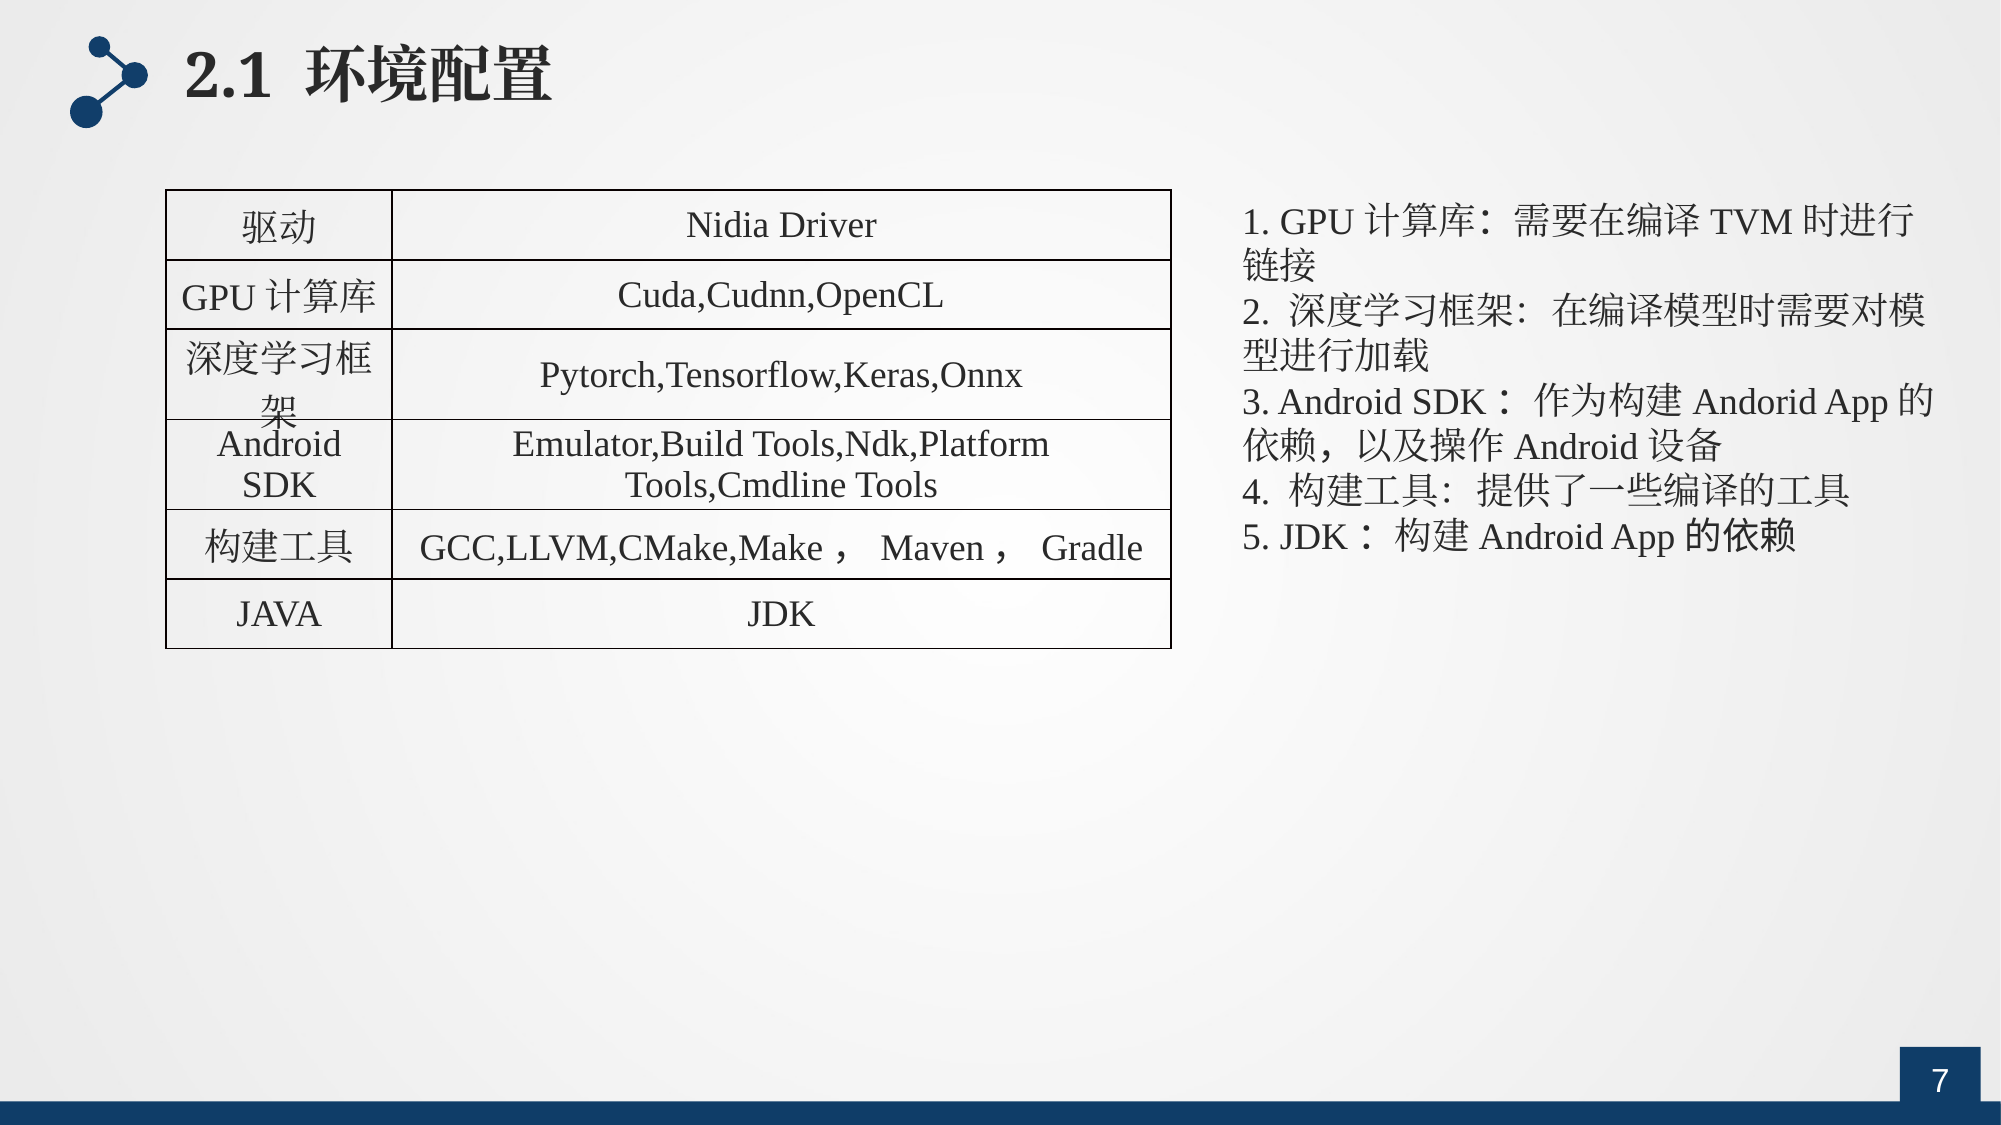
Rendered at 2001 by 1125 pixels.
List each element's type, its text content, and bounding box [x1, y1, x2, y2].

text_box [70, 36, 148, 129]
table_cell JAVA [167, 580, 391, 648]
table_cell Cuda,Cudnn,OpenCL [393, 261, 1170, 328]
text_box 2.1 环境配置 [170, 27, 570, 118]
text_box 1. GPU计算库：需要在编译TVM时进行链接 2. 深度学习框架：在编译模型时需要对模型进行加载 3. Android SDK：作为构建Andorid App的依赖，以及操作Android设备 4. 构建工具：提供了一些编译的工具 5. JDK：构建Android App的依赖 [1227, 190, 1956, 565]
table_cell GPU计算库 [167, 261, 391, 328]
table_cell Emulator,Build Tools,Ndk,Platform Tools,Cmdline Tools [393, 420, 1170, 509]
table_header 驱动 [167, 191, 391, 259]
table_header Nidia Driver [393, 191, 1170, 259]
table_cell 深度学习框架 [167, 330, 391, 419]
table_cell 构建工具 [167, 510, 391, 578]
picture [0, 0, 2001, 1101]
table_cell Android SDK [167, 420, 391, 509]
table_cell JDK [393, 580, 1170, 648]
table_cell GCC,LLVM,CMake,Make，Maven，Gradle [393, 510, 1170, 578]
table_cell Pytorch,Tensorflow,Keras,Onnx [393, 330, 1170, 419]
